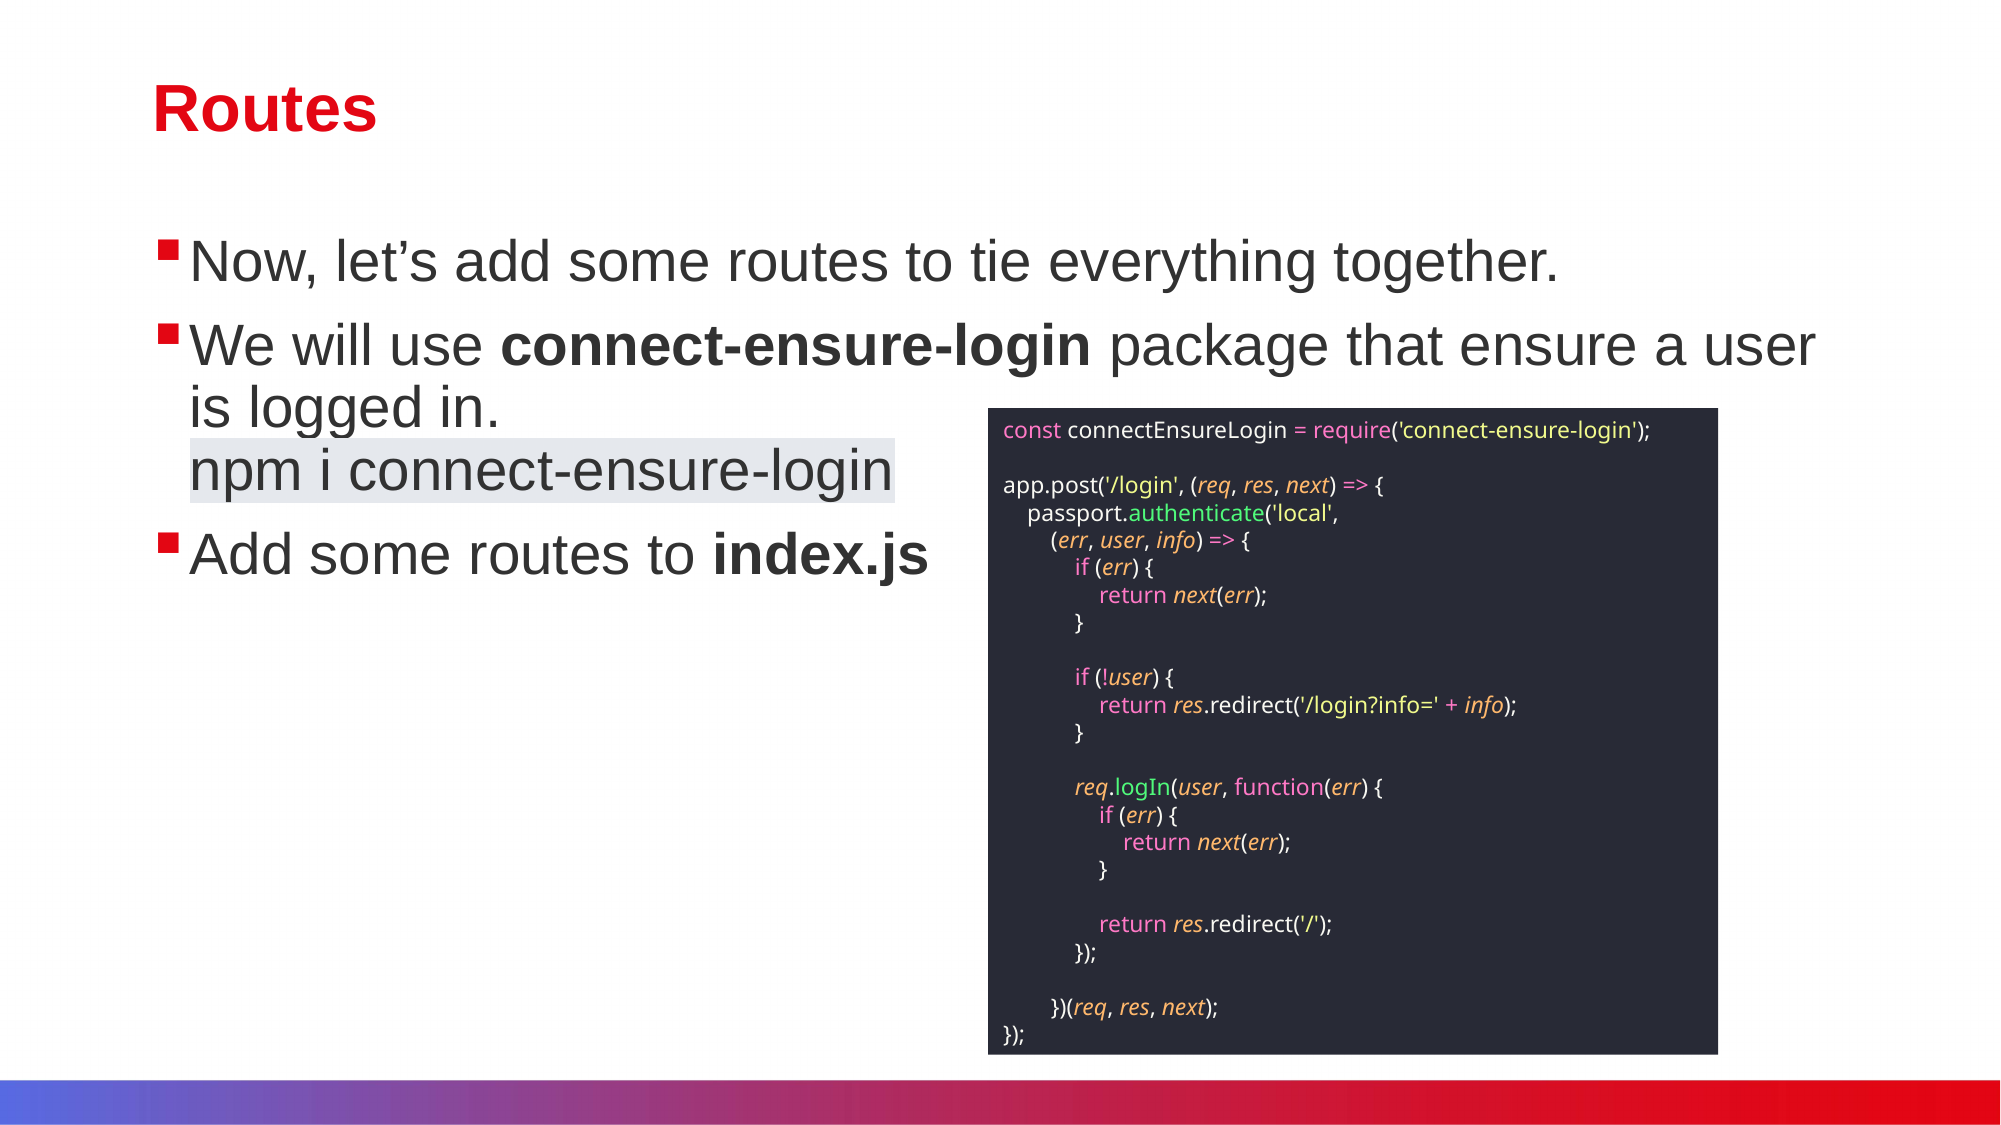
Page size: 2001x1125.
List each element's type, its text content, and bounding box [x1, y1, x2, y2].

picture [0, 0, 2001, 1125]
title Routes [137, 66, 1863, 155]
text_box const connectEnsureLogin = require('connect-ensure-login'); app.post('/login', (req, res, next) => { passport.authenticate('local', (err, user, info) => { if (err) { return next(err); } if (!user) { return res.redirect('/login?info=' + info); } req.logIn(user, function(err) { if (err) { return next(err); } return res.redirect('/'); }); })(req, res, next); }); [988, 408, 1719, 1055]
list Now, let’s add some routes to tie everything together. We will use connect-ensure-login package that ensure a user is logged in. npm i connect-ensure-login Add some routes to index.js [137, 223, 1863, 992]
